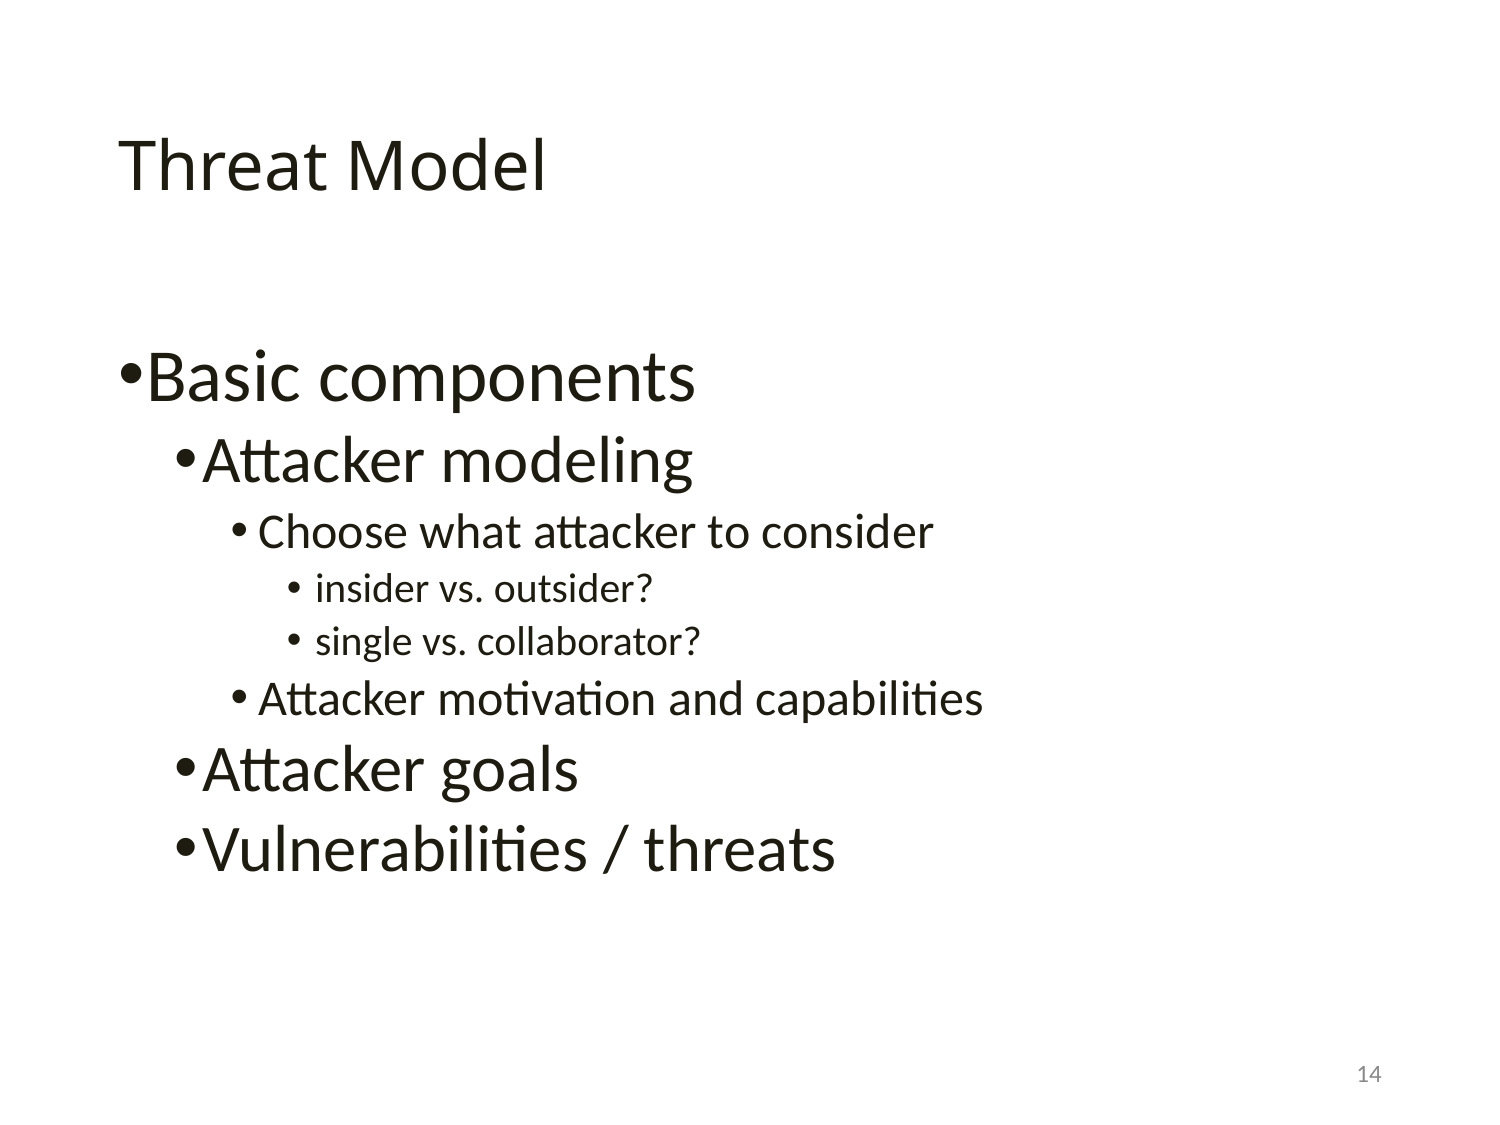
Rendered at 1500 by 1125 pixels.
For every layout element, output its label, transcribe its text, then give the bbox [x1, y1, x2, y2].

slide_number 14 [1059, 1042, 1397, 1103]
title Threat Model [103, 59, 1397, 278]
list Basic components Attacker modeling Choose what attacker to consider insider vs. outsider? single vs. collaborator? Attacker motivation and capabilities Attacker goals Vulnerabilities / threats [103, 328, 1397, 1043]
